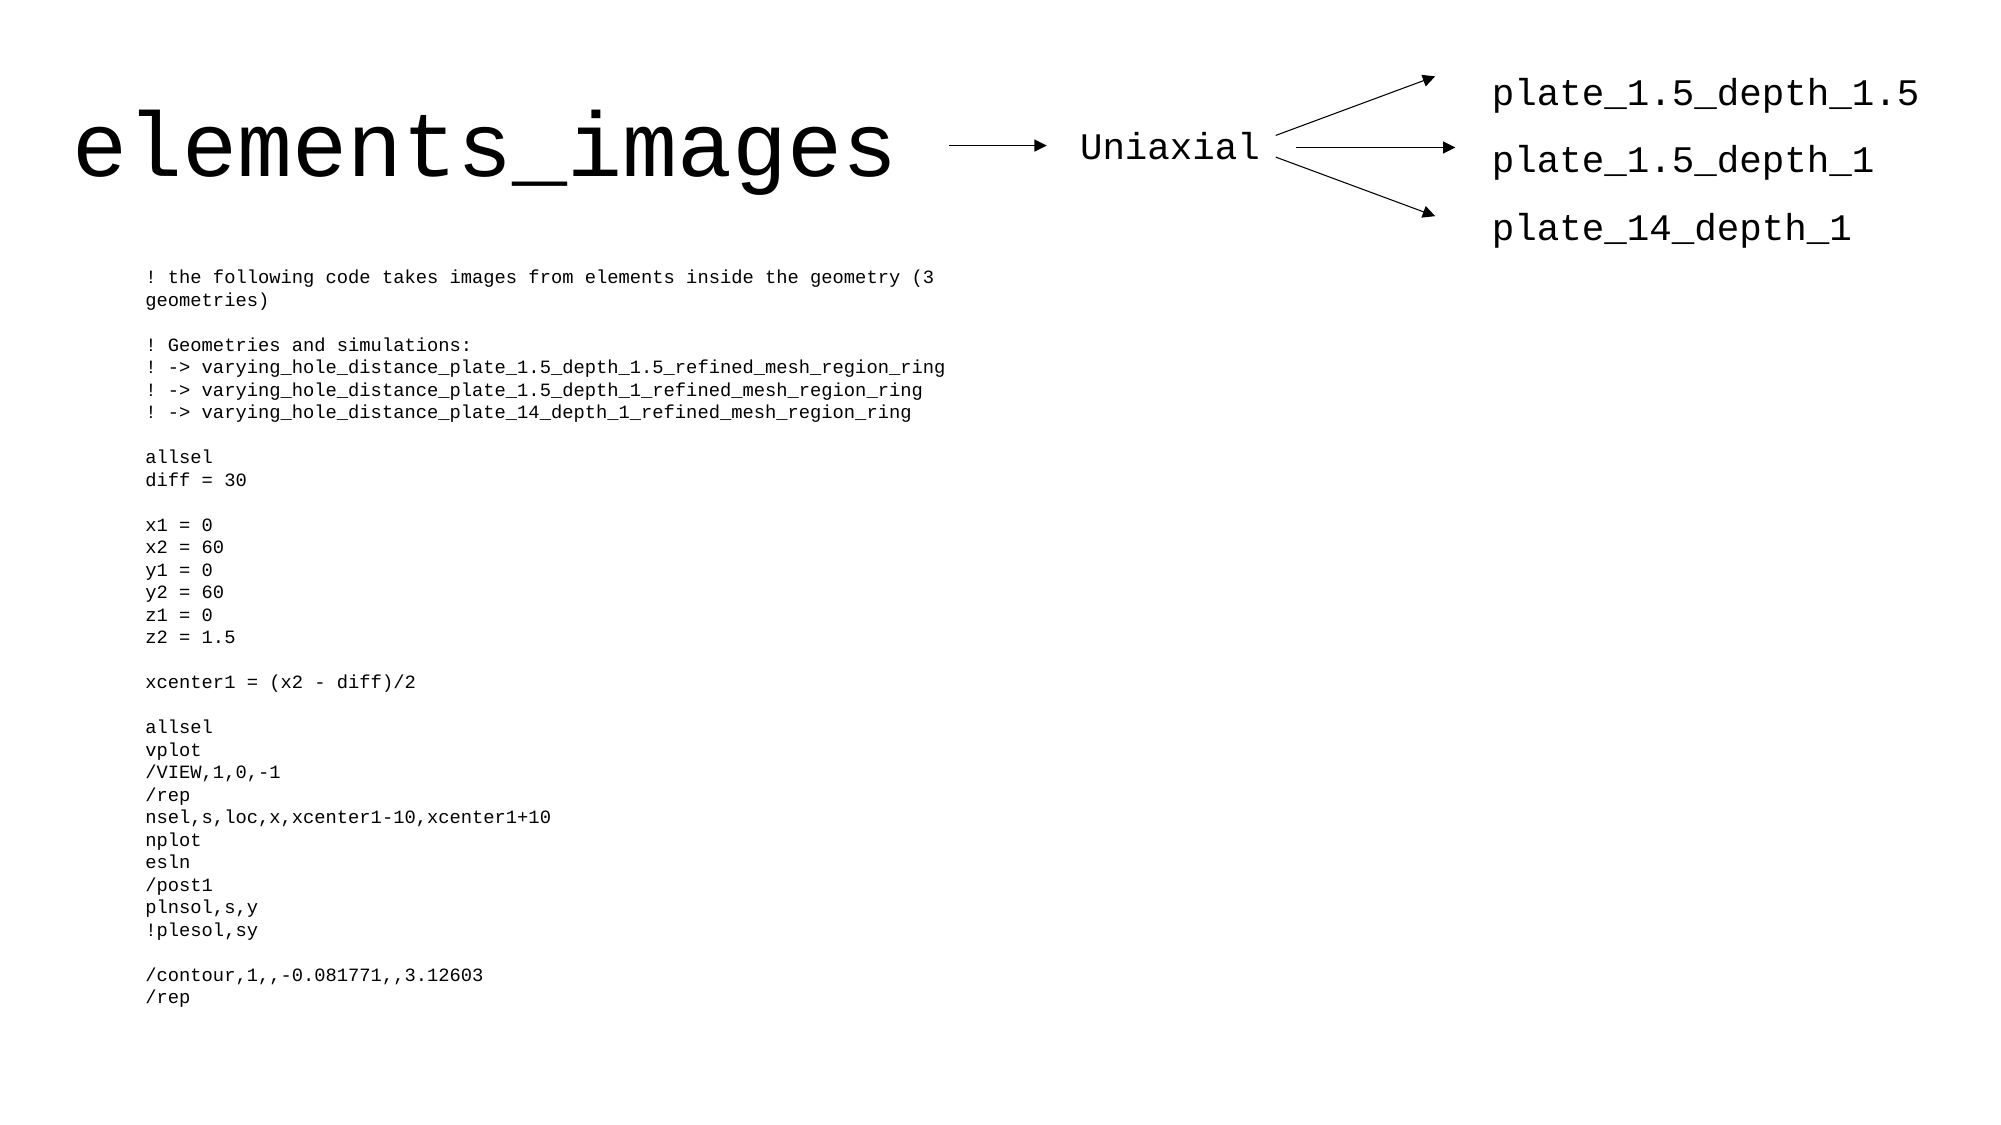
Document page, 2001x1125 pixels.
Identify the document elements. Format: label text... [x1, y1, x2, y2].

title elements_images [57, 37, 958, 256]
text_box plate_1.5_depth_1.5 plate_1.5_depth_1 plate_14_depth_1 [1477, 37, 1935, 255]
text_box Uniaxial [1065, 92, 1275, 175]
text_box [1275, 156, 1436, 217]
text_box ! the following code takes images from elements inside the geometry (3 geometries) ! Geometries and simulations: ! -> varying_hole_distance_plate_1.5_depth_1.5_refined_mesh_region_ring ! -> varying_hole_distance_plate_1.5_depth_1_refined_mesh_region_ring ! -> varying_hole_distance_plate_14_depth_1_refined_mesh_region_ring allsel diff = 30 x1 = 0 x2 = 60 y1 = 0 y2 = 60 z1 = 0 z2 = 1.5 xcenter1 = (x2 - diff)/2 allsel vplot /VIEW,1,0,-1 /rep nsel,s,loc,x,xcenter1-10,xcenter1+10 nplot esln /post1 plnsol,s,y !plesol,sy /contour,1,,-0.081771,,3.12603 /rep [130, 257, 1014, 1015]
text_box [1275, 76, 1436, 136]
